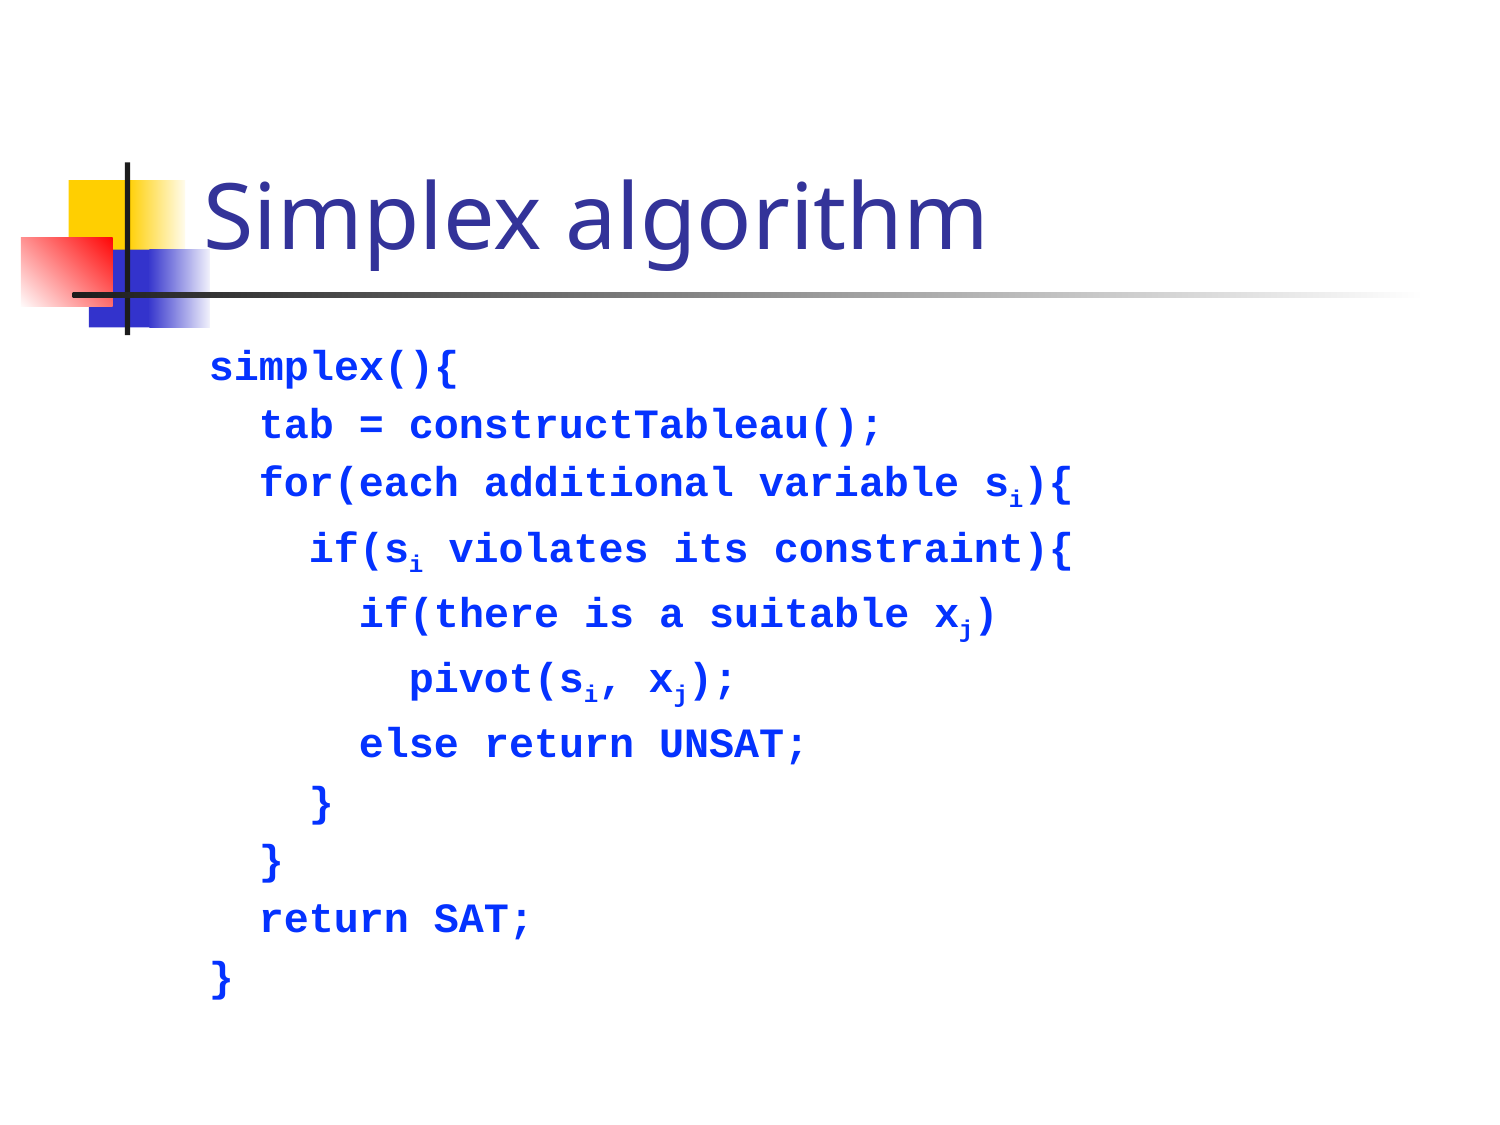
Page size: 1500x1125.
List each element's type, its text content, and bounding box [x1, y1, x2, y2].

title Simplex algorithm [188, 35, 1468, 275]
list simplex(){ tab = constructTableau(); for(each additional variable si){ if(si violates its constraint){ if(there is a suitable xj) pivot(si, xj); else return UNSAT; } } return SAT; } [193, 331, 1469, 1006]
